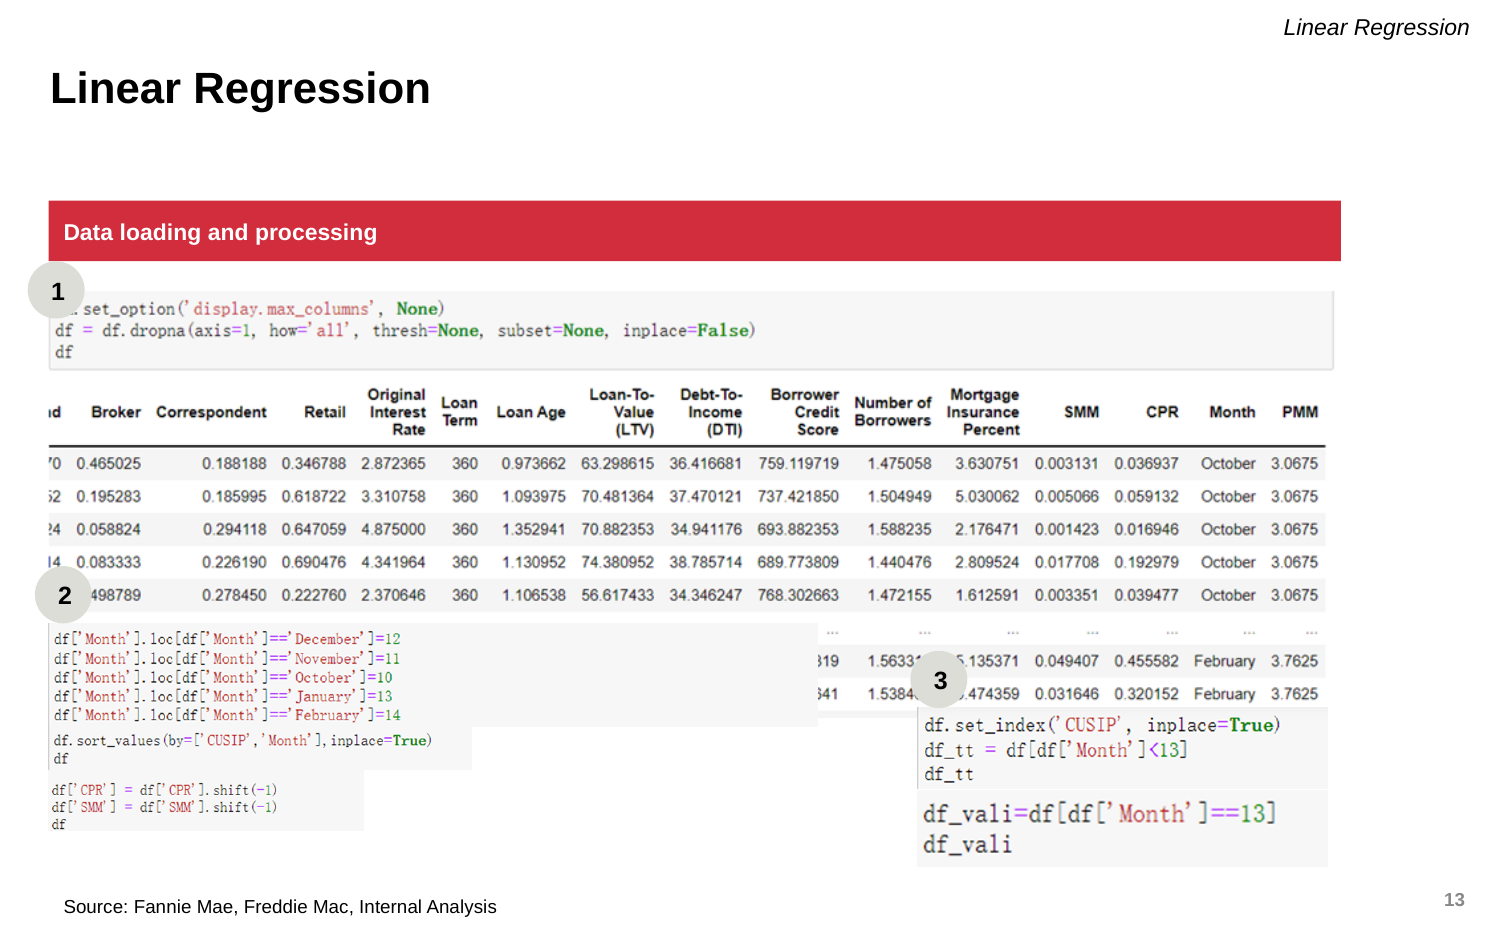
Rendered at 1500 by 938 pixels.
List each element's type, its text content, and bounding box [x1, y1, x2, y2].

text_box 2 [34, 574, 43, 615]
text_box Data loading and processing [48, 200, 1341, 262]
picture [48, 291, 1342, 831]
text_box Source: Fannie Mae, Freddie Mac, Internal Analysis [48, 887, 1144, 925]
list Linear Regression [34, 57, 1457, 128]
picture [916, 790, 1329, 868]
text_box Linear Regression [1064, 1, 1500, 52]
text_box 1 [27, 261, 85, 316]
slide_number 13 [1202, 881, 1466, 916]
